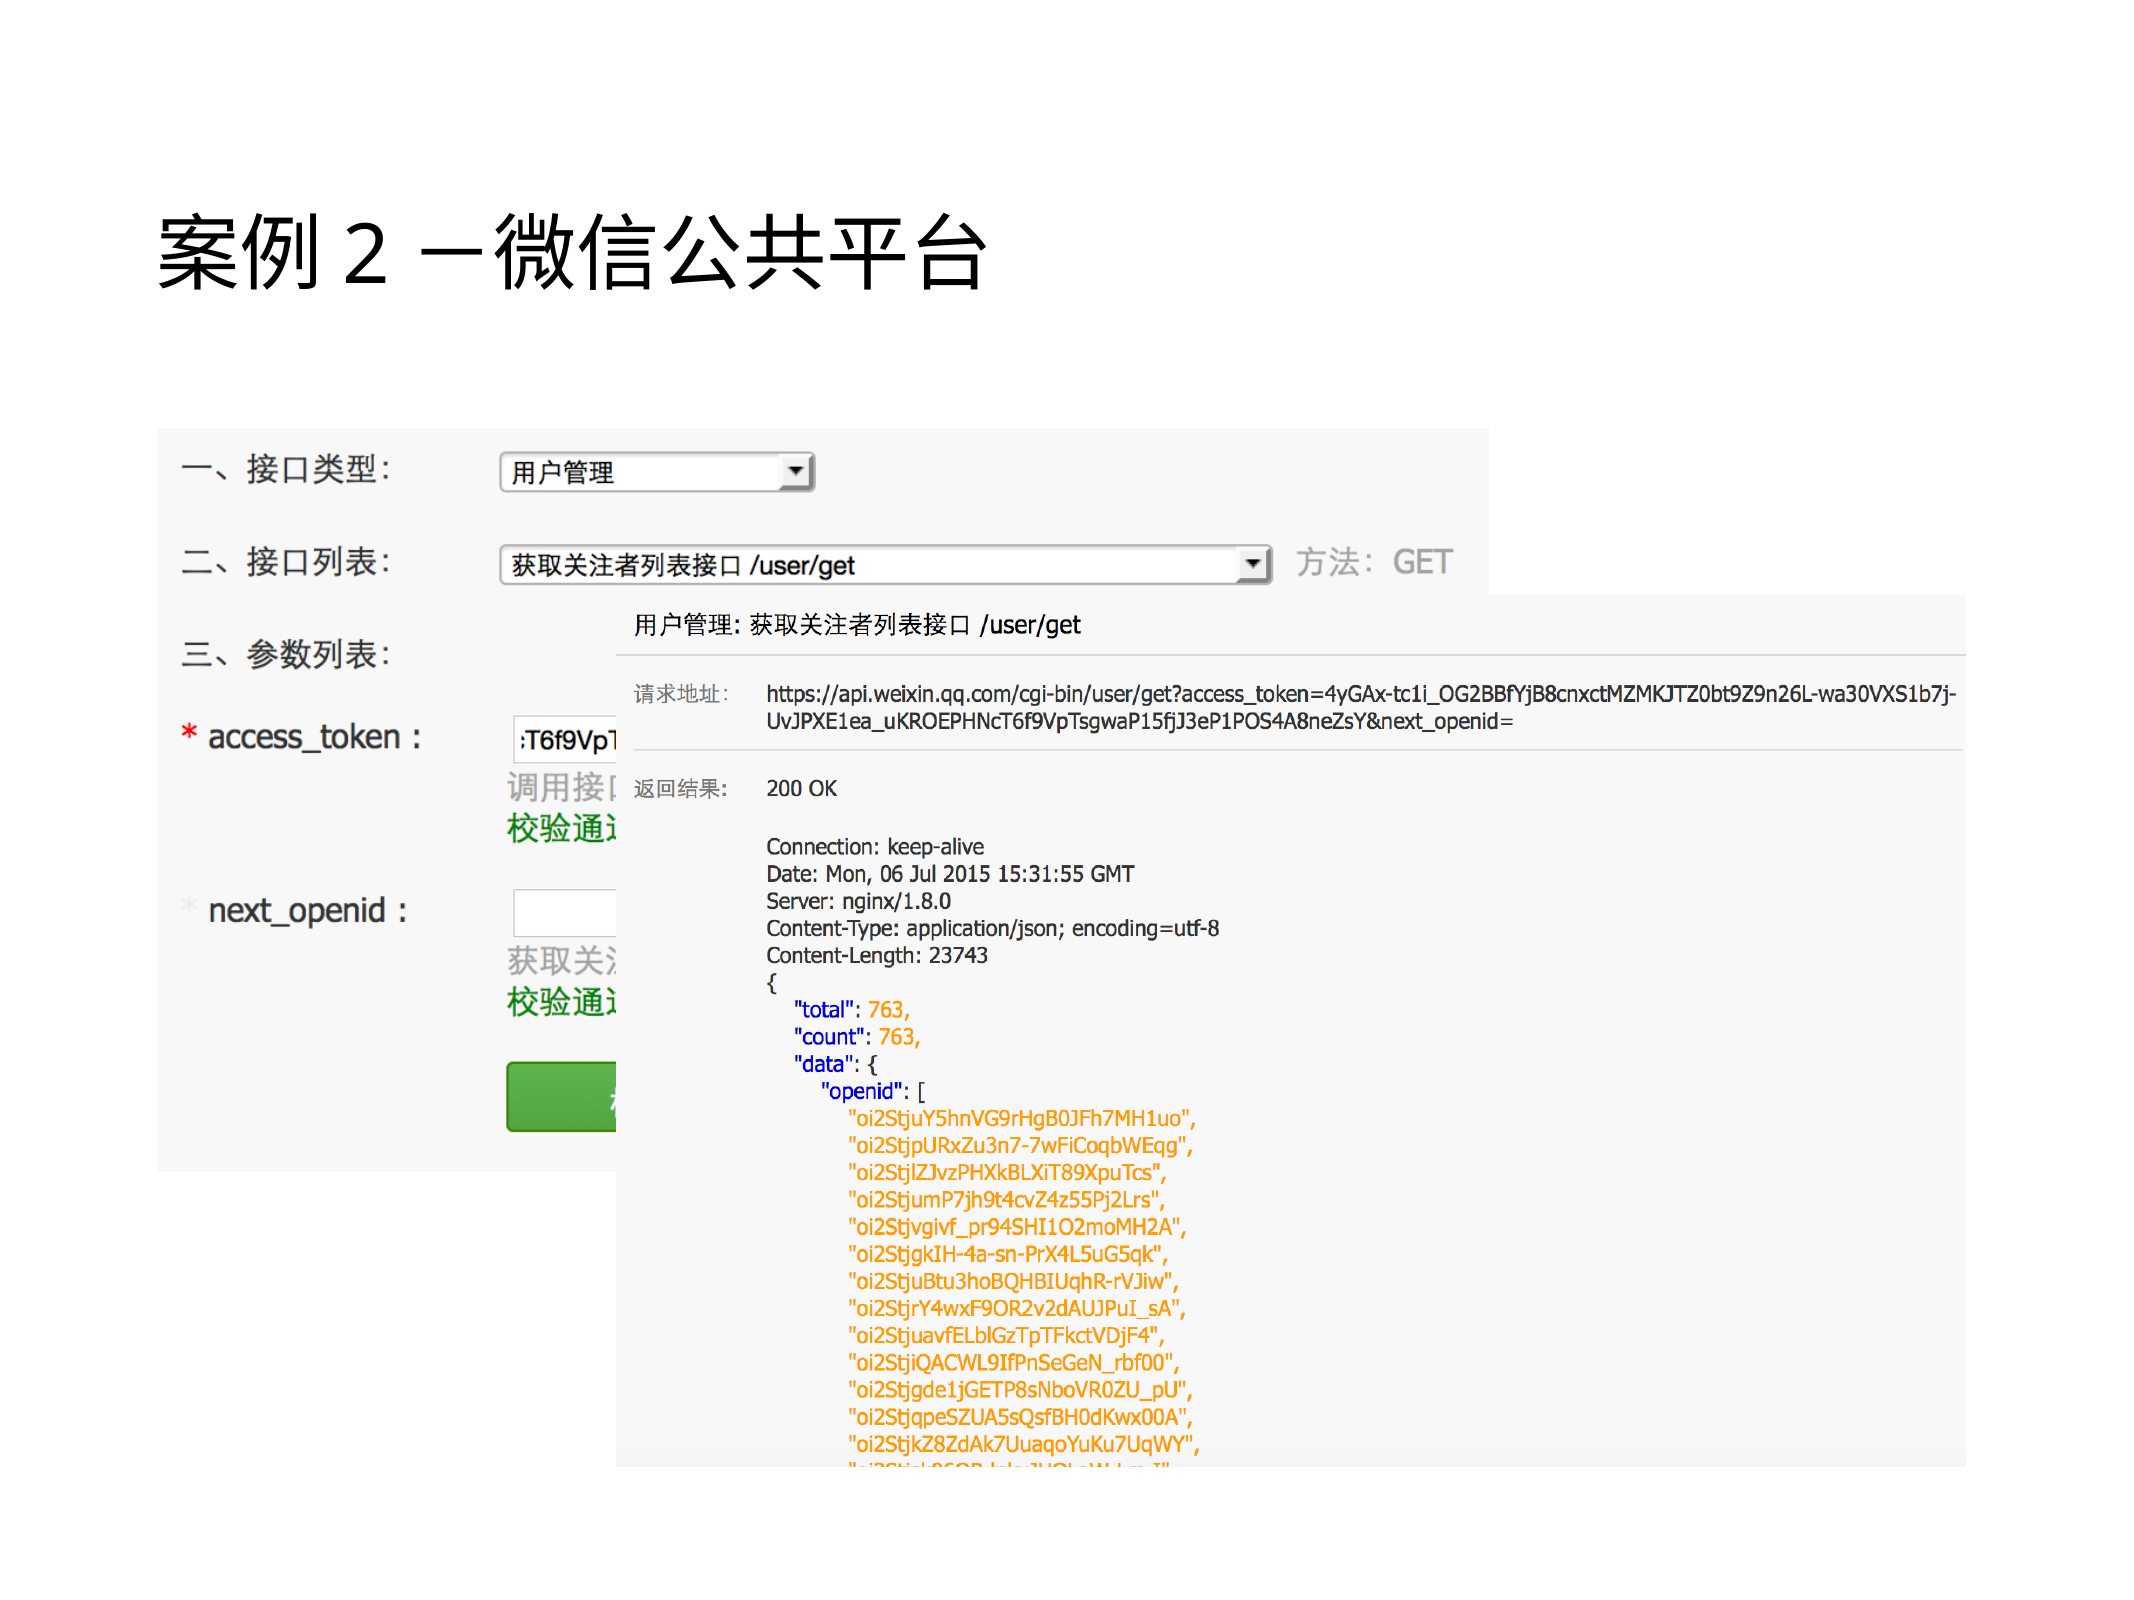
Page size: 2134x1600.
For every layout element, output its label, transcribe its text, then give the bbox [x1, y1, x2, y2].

title 案例2－微信公共平台 [155, 72, 1978, 428]
picture [156, 428, 1966, 1467]
